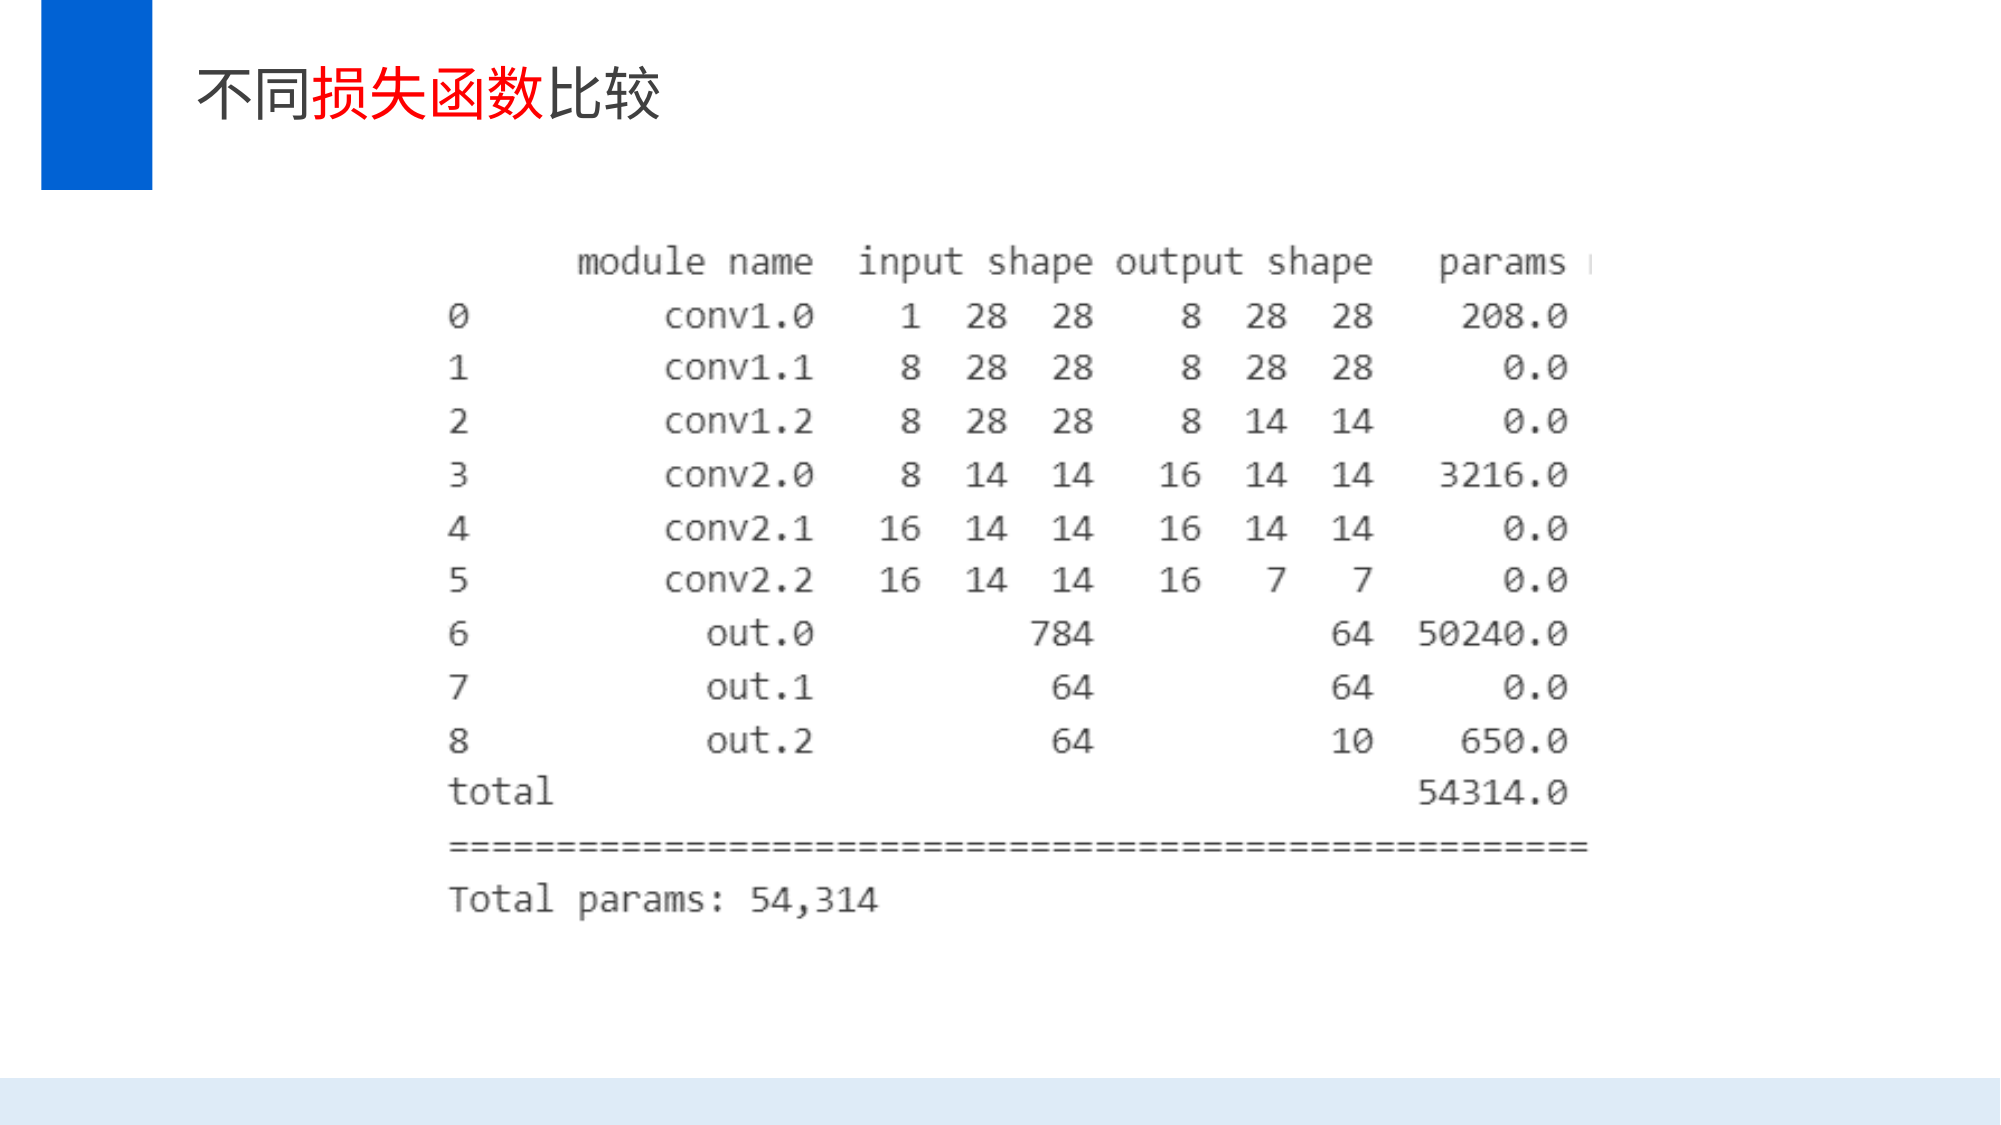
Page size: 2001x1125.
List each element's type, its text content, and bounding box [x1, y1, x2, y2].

text_box 不同损失函数比较 [180, 50, 677, 135]
picture [408, 228, 1592, 937]
